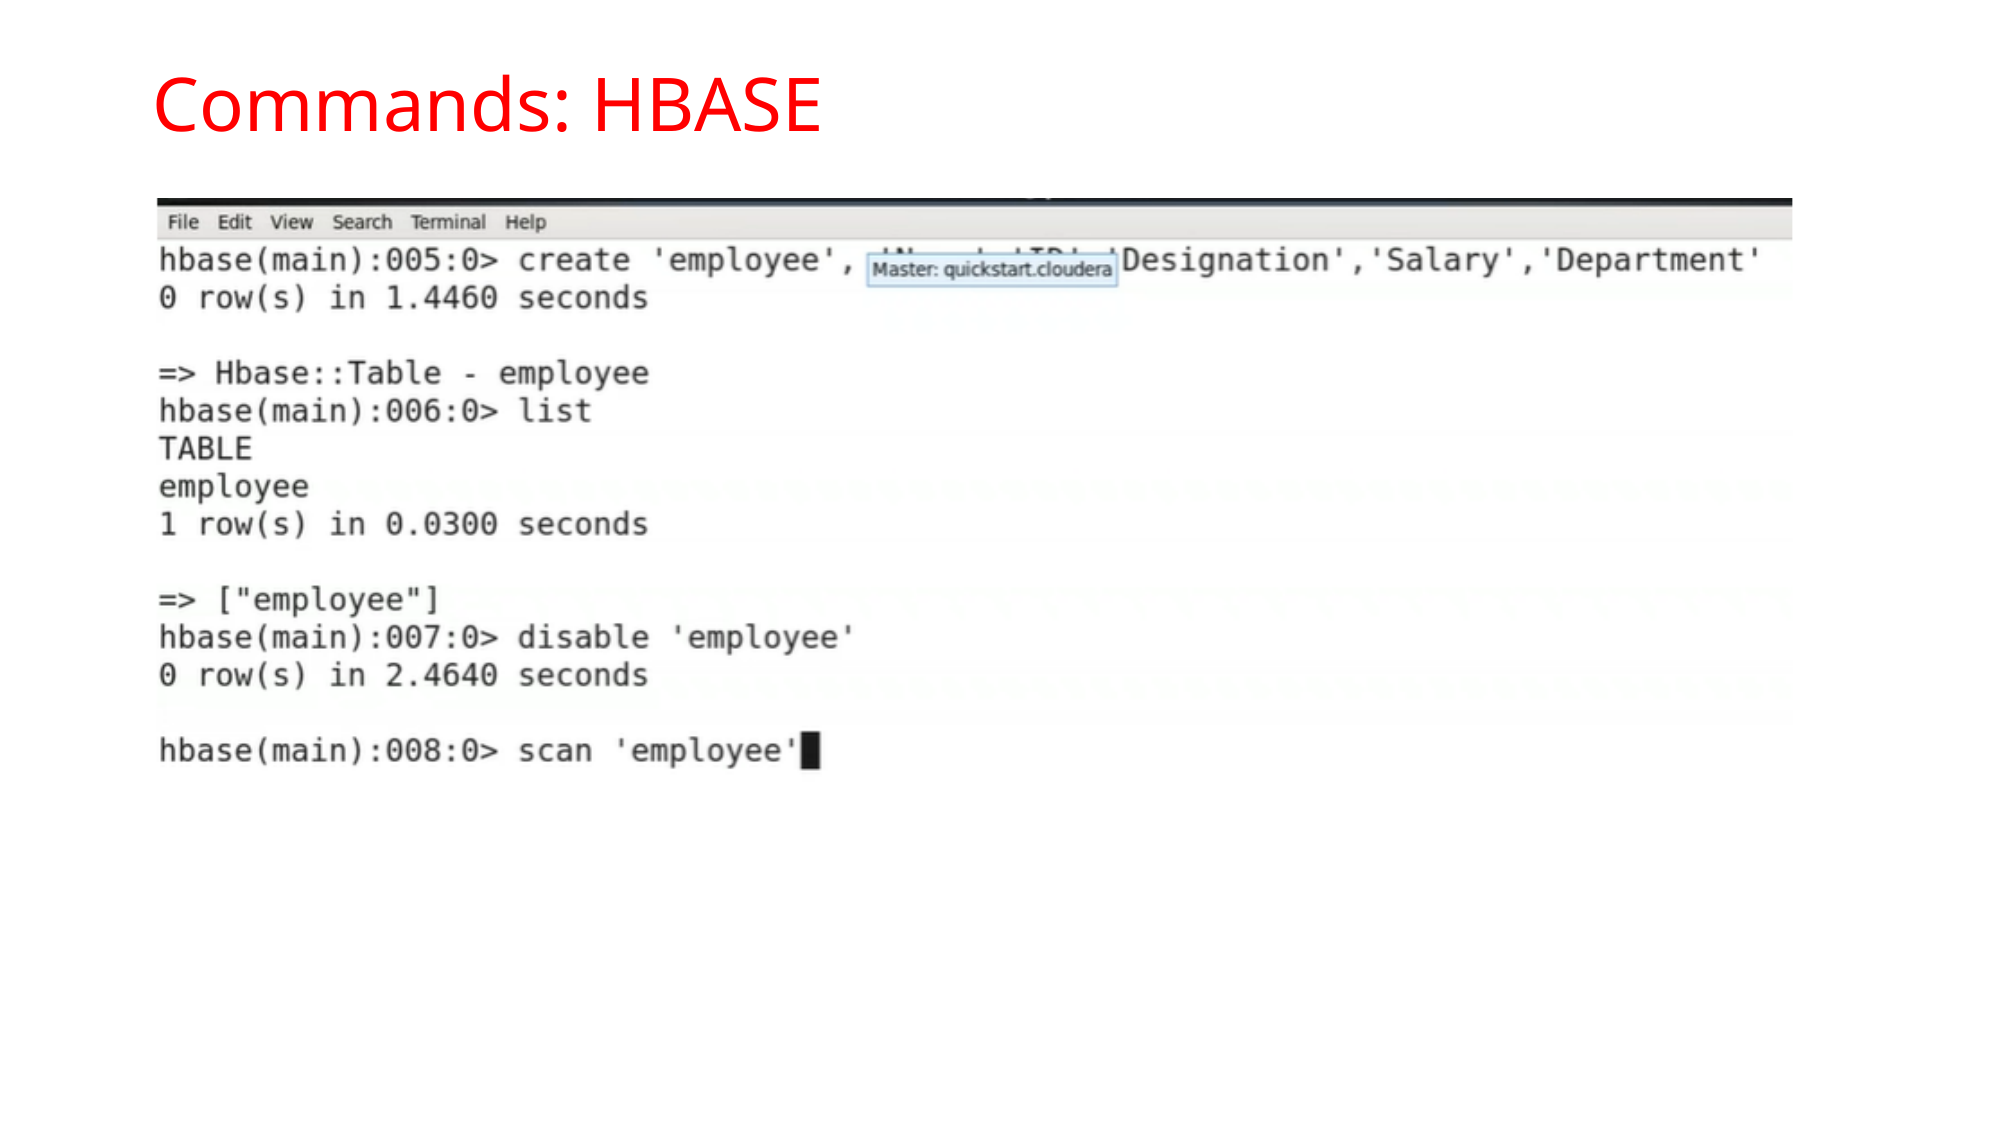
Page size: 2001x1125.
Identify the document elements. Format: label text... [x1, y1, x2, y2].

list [99, 198, 1793, 790]
title Commands: HBASE [137, 59, 1863, 156]
